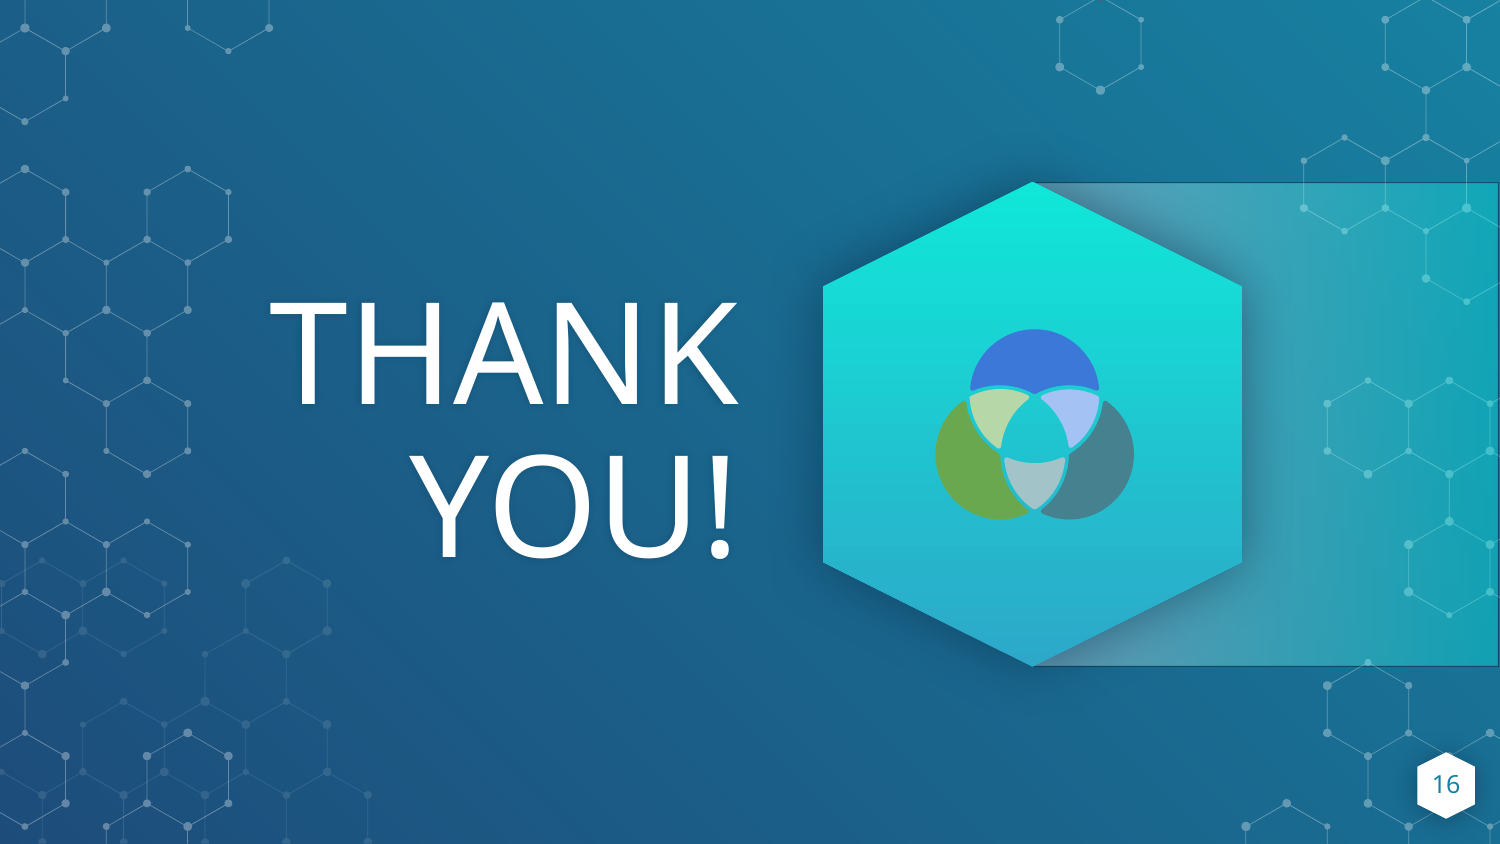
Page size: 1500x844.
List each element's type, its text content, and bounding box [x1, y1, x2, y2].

slide_number 16 [1417, 752, 1475, 819]
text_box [927, 328, 1137, 520]
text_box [822, 181, 1499, 668]
title THANK YOU! [202, 200, 740, 588]
